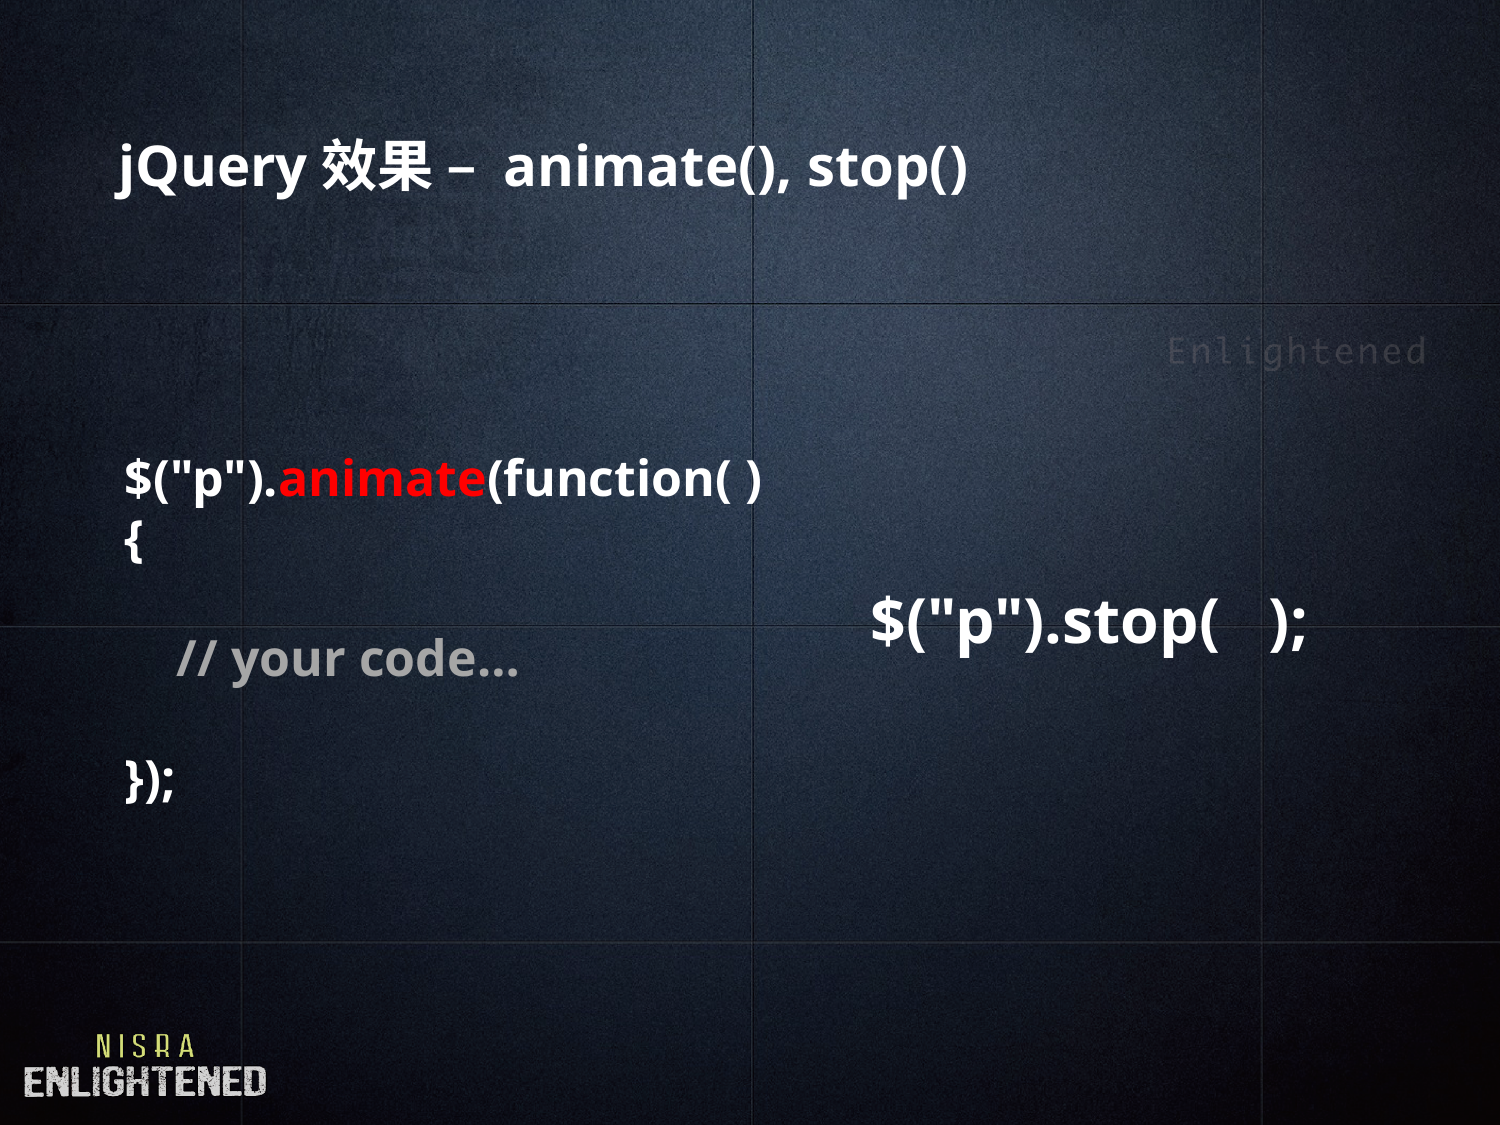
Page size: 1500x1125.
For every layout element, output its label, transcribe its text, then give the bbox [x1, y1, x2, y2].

title jQuery效果 – animate(), stop() [103, 59, 1397, 278]
picture [0, 0, 1500, 1125]
text_box $("p").animate(function( ){ // your code… }); [110, 439, 781, 889]
text_box $("p").stop( ); [656, 573, 1500, 664]
